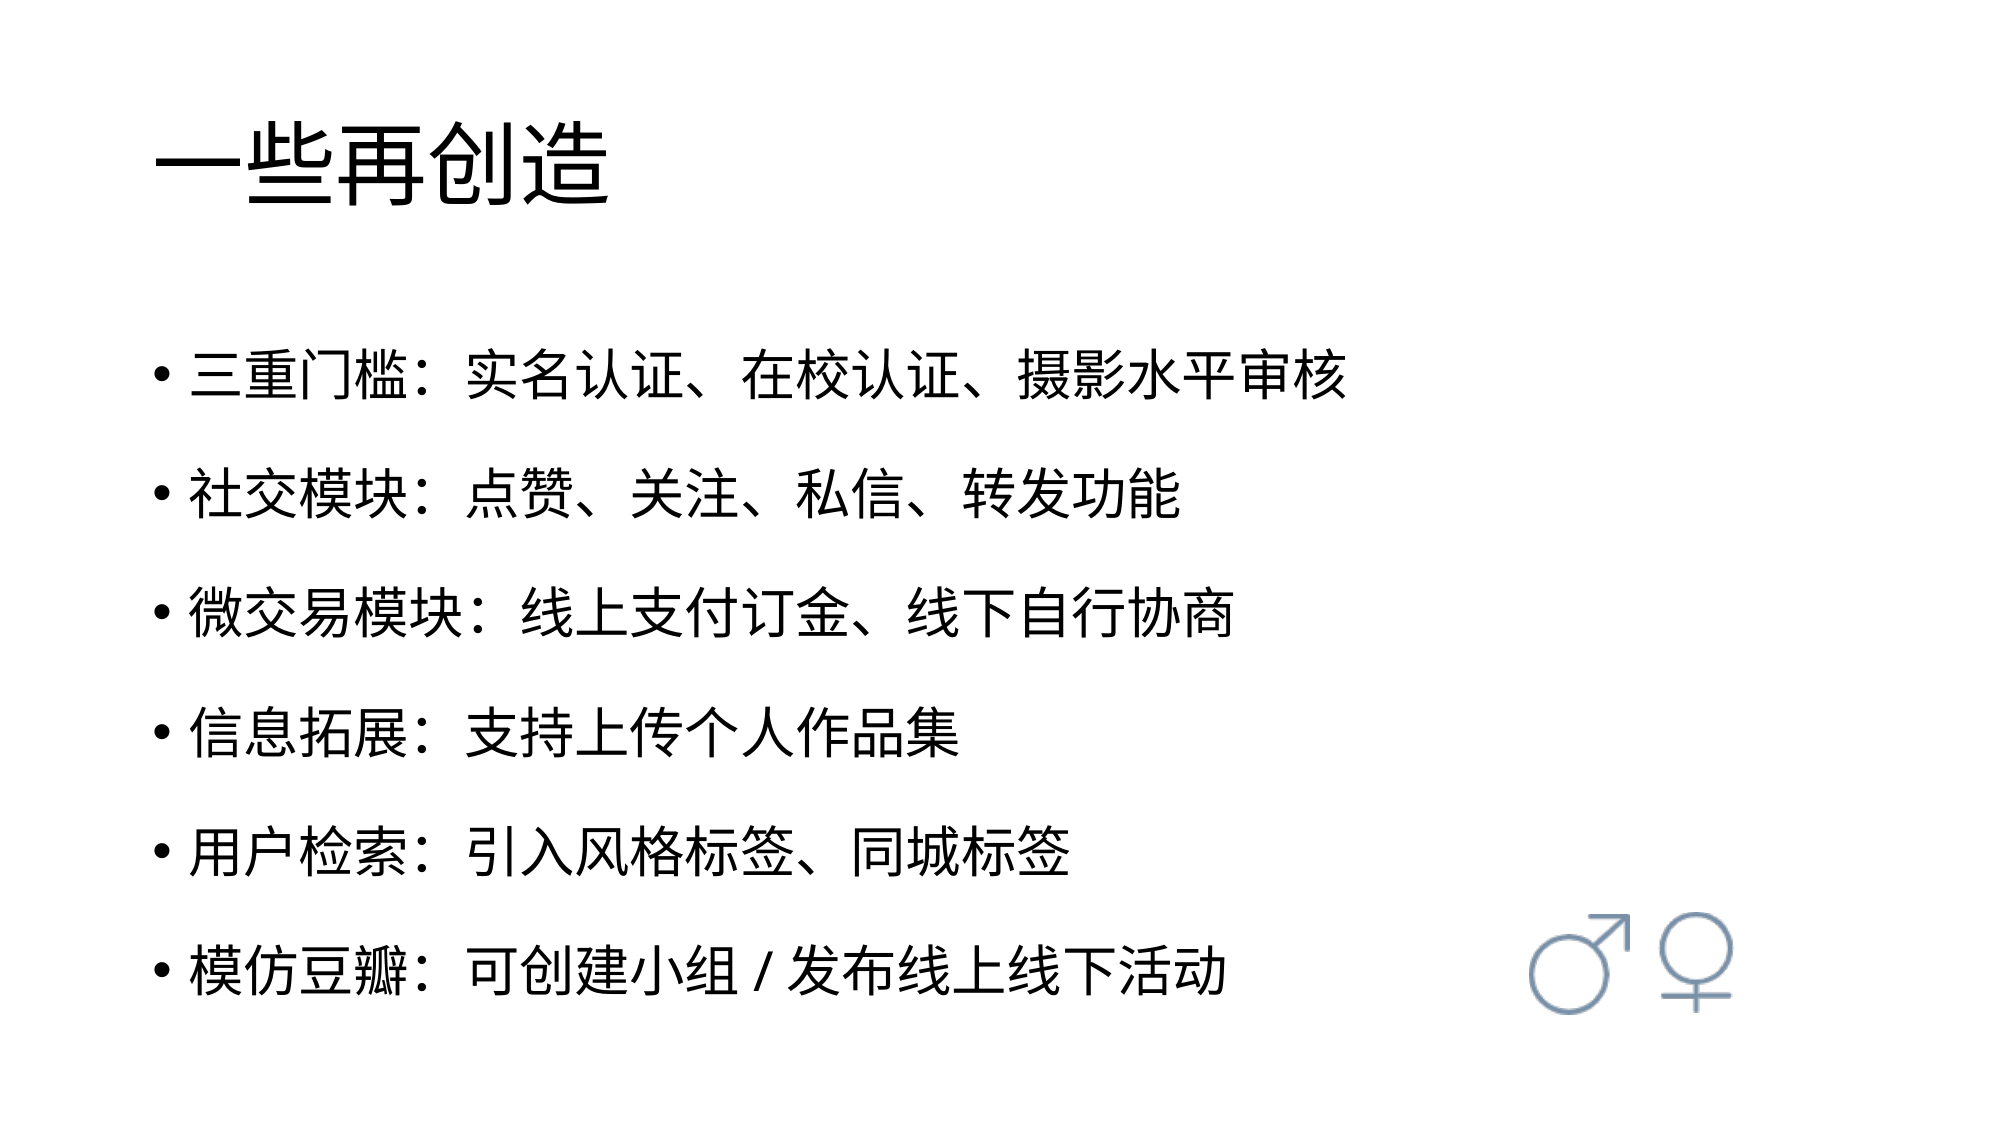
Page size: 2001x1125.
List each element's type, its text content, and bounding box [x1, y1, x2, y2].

picture [1646, 912, 1747, 1013]
list 三重门槛：实名认证、在校认证、摄影水平审核 社交模块：点赞、关注、私信、转发功能 微交易模块：线上支付订金、线下自行协商 信息拓展：支持上传个人作品集 用户检索：引入风格标签、同城标签 模仿豆瓣：可创建小组/发布线上线下活动 [137, 299, 1863, 1014]
picture [1529, 914, 1630, 1015]
title 一些再创造 [137, 59, 1863, 278]
